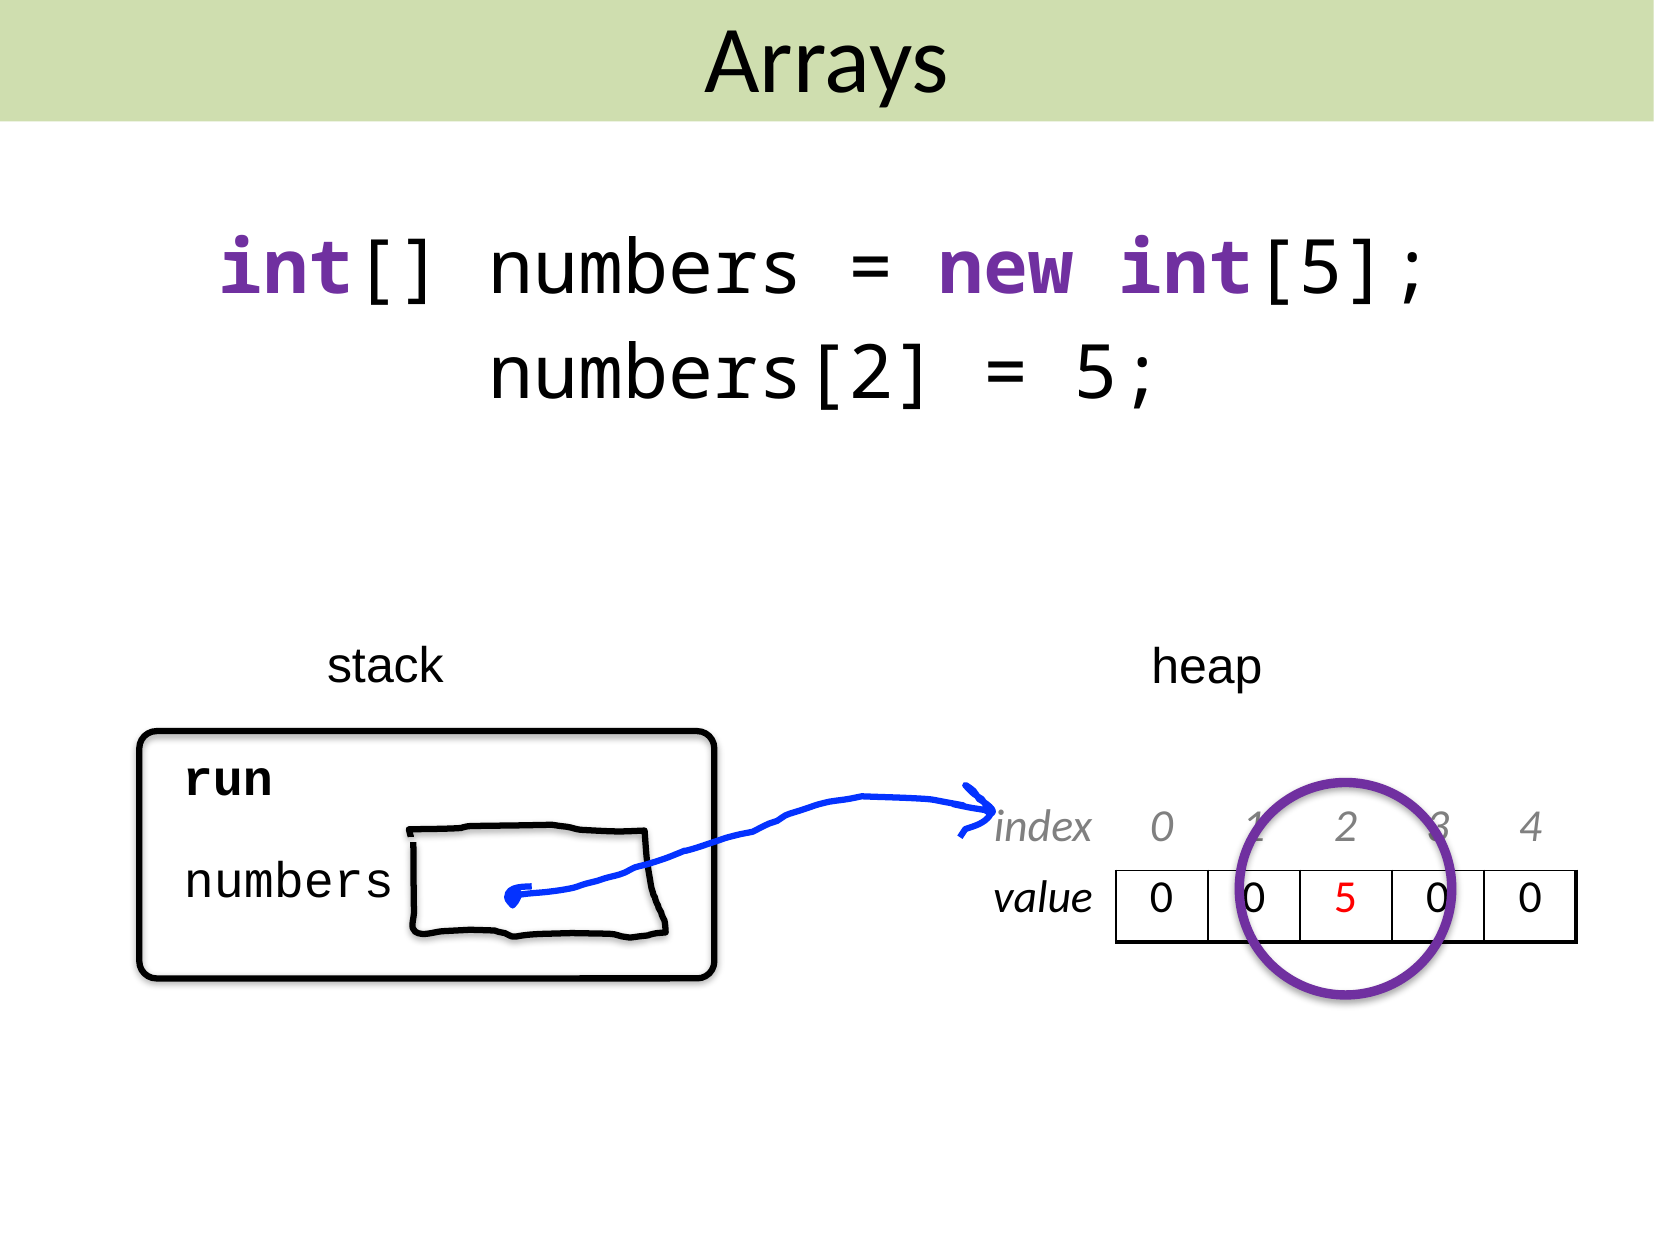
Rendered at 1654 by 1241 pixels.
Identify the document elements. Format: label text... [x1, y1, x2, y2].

text_box [1238, 781, 1453, 996]
text_box [0, 705, 1654, 1241]
text_box int[] numbers = new int[5]; numbers[2] = 5; [26, 107, 1626, 1045]
text_box Arrays [0, 0, 1654, 122]
